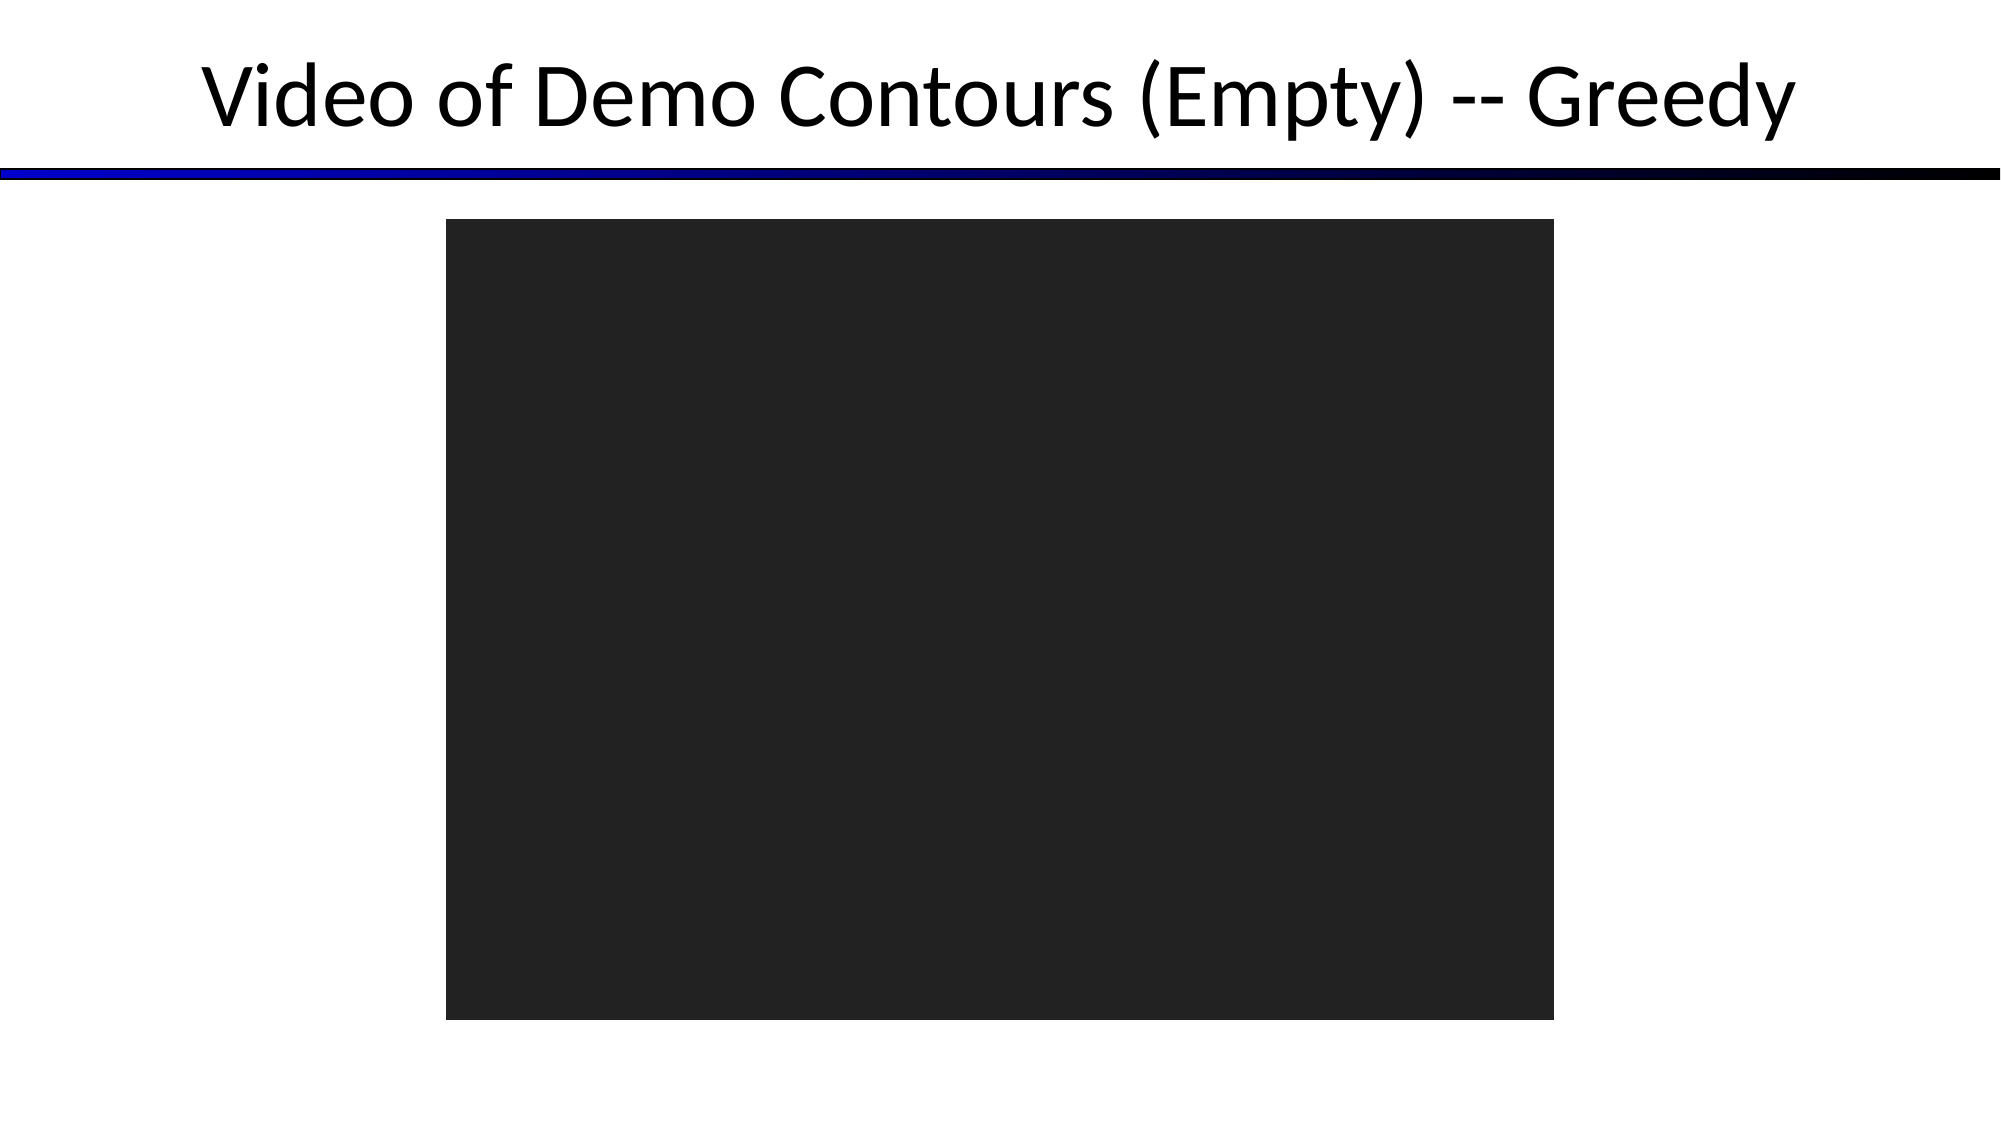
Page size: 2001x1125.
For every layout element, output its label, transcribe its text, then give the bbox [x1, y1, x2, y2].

title Video of Demo Contours (Empty) -- Greedy [0, 0, 2000, 184]
picture [446, 219, 1554, 1020]
